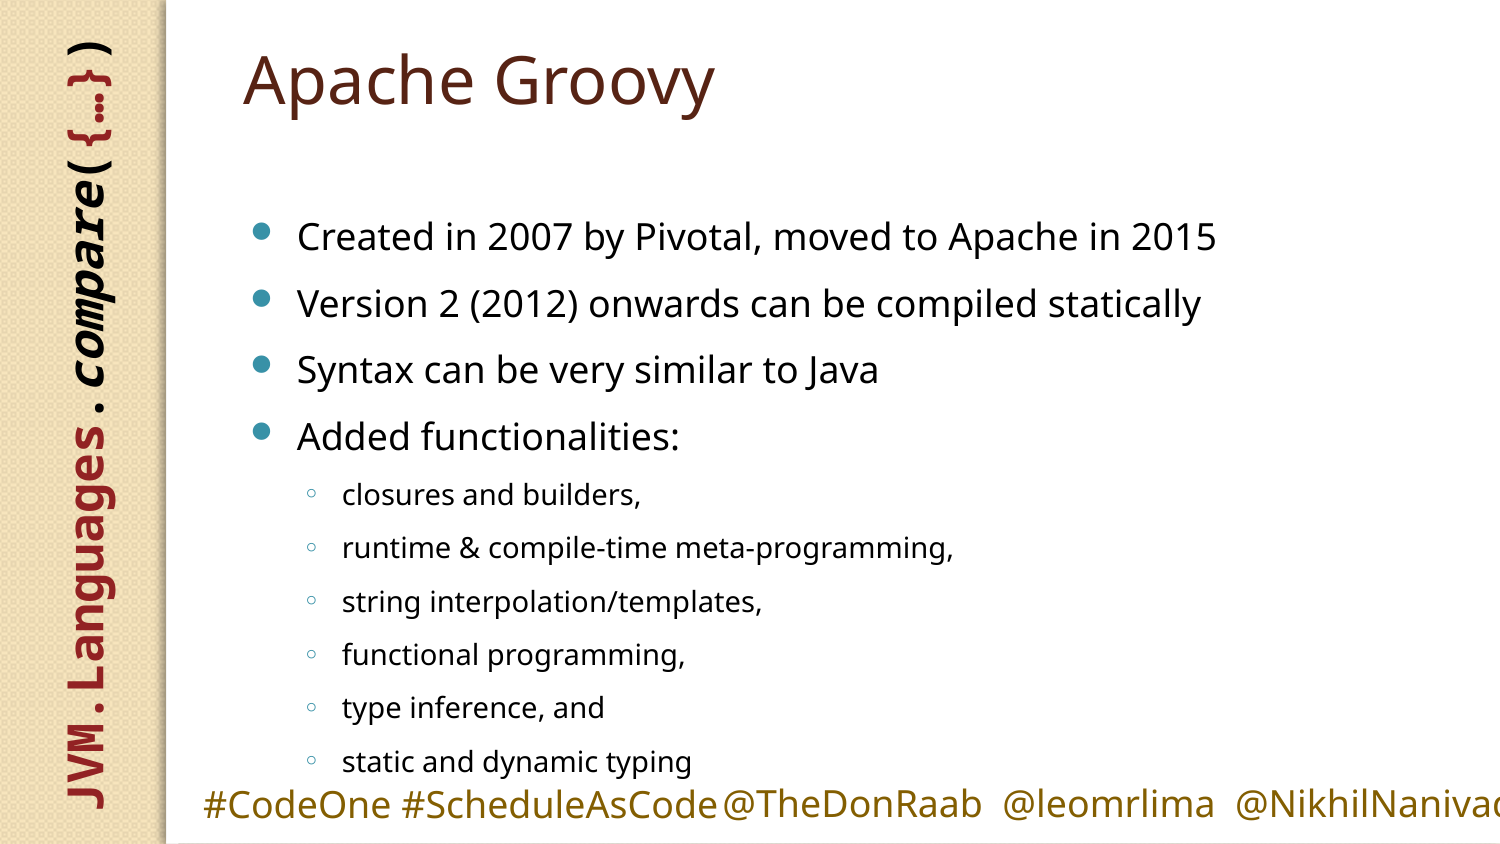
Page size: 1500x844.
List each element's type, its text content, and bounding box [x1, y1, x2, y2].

list Created in 2007 by Pivotal, moved to Apache in 2015 Version 2 (2012) onwards can be compiled statically Syntax can be very similar to Java Added functionalities: closures and builders, runtime & compile-time meta-programming, string interpolation/templates, functional programming, type inference, and static and dynamic typing [222, 196, 1455, 754]
title Apache Groovy [235, 33, 1466, 175]
